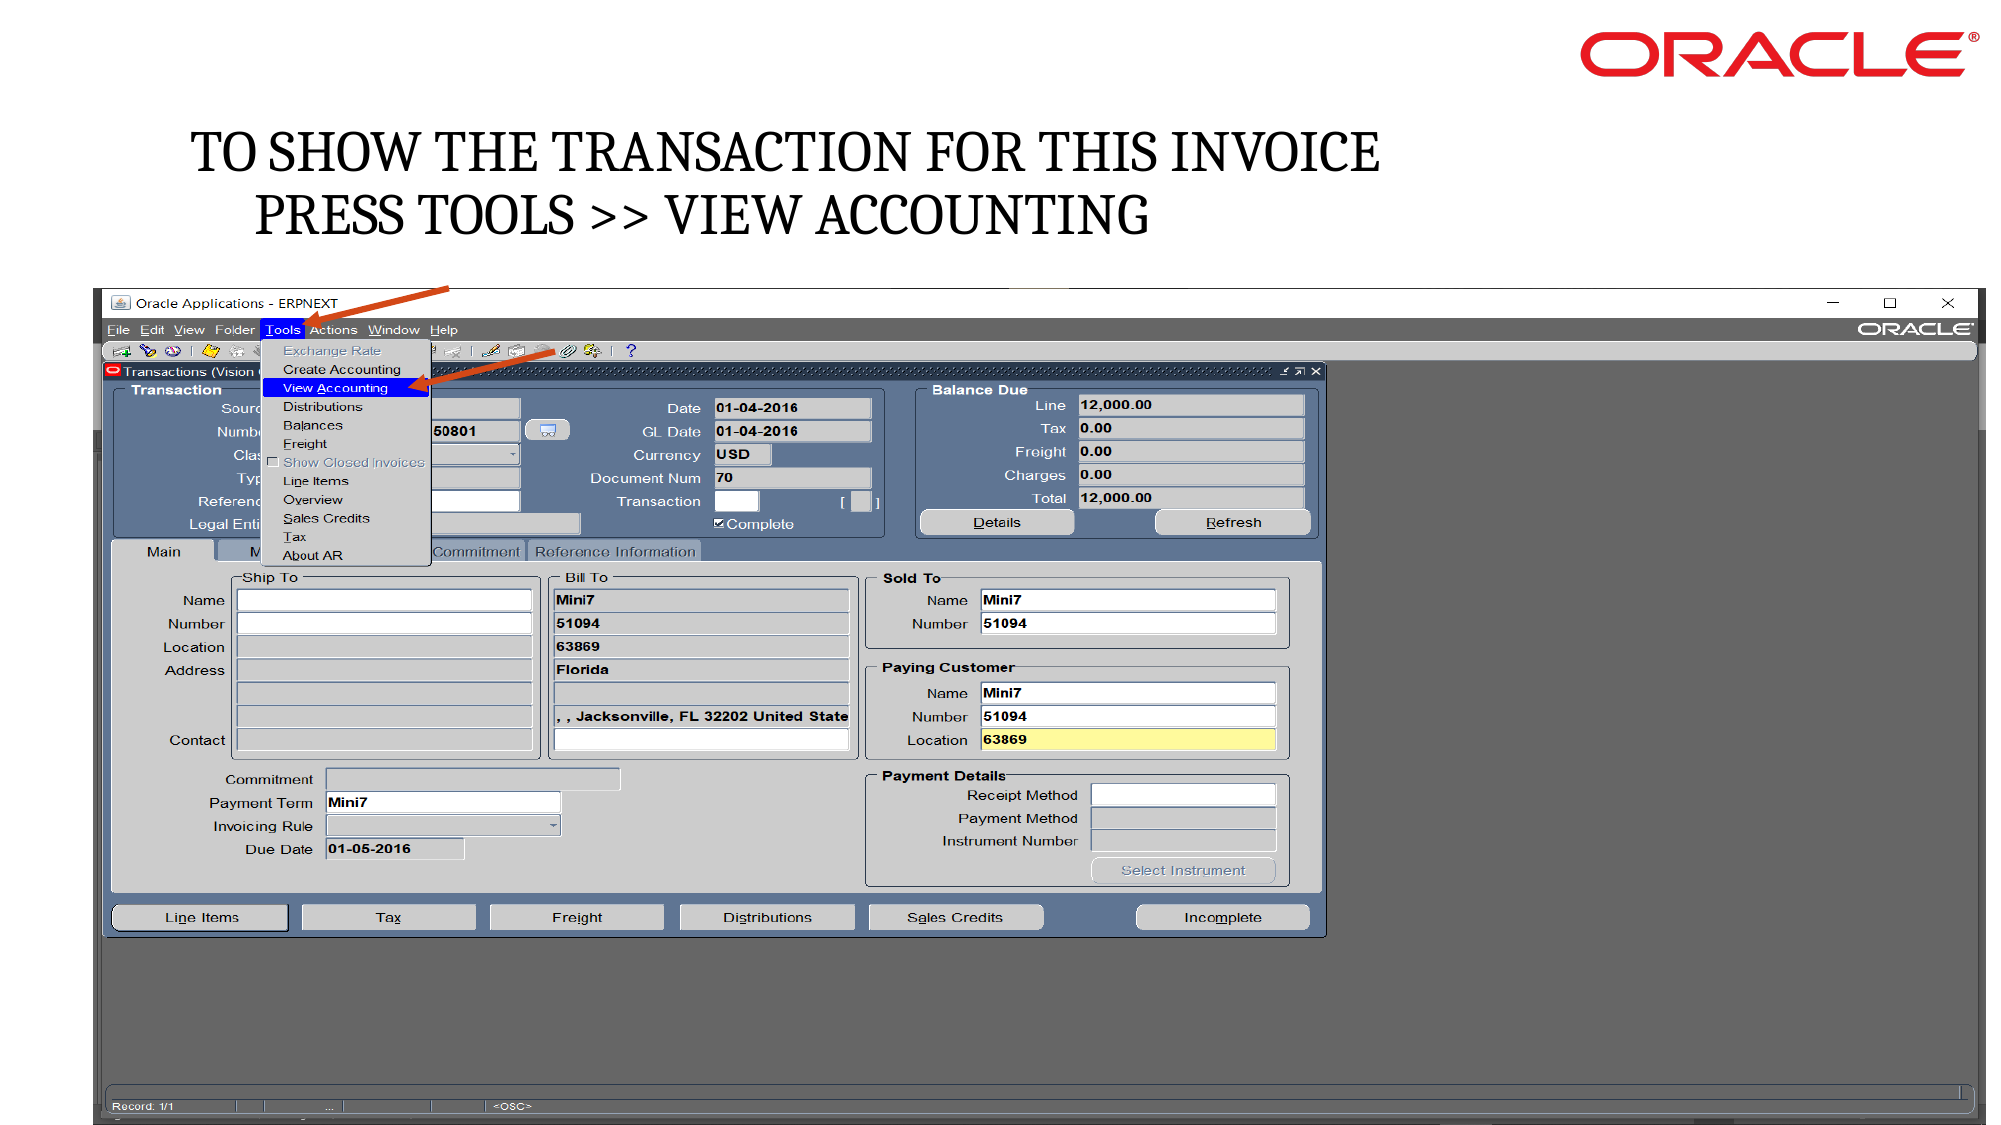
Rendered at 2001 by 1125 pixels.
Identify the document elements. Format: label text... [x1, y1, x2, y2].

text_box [410, 354, 553, 386]
title To show The transaction for this invoice Press Tools >> View Accounting [175, 79, 1826, 287]
picture [1558, 3, 2001, 105]
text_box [304, 291, 447, 322]
picture [93, 288, 1983, 1125]
